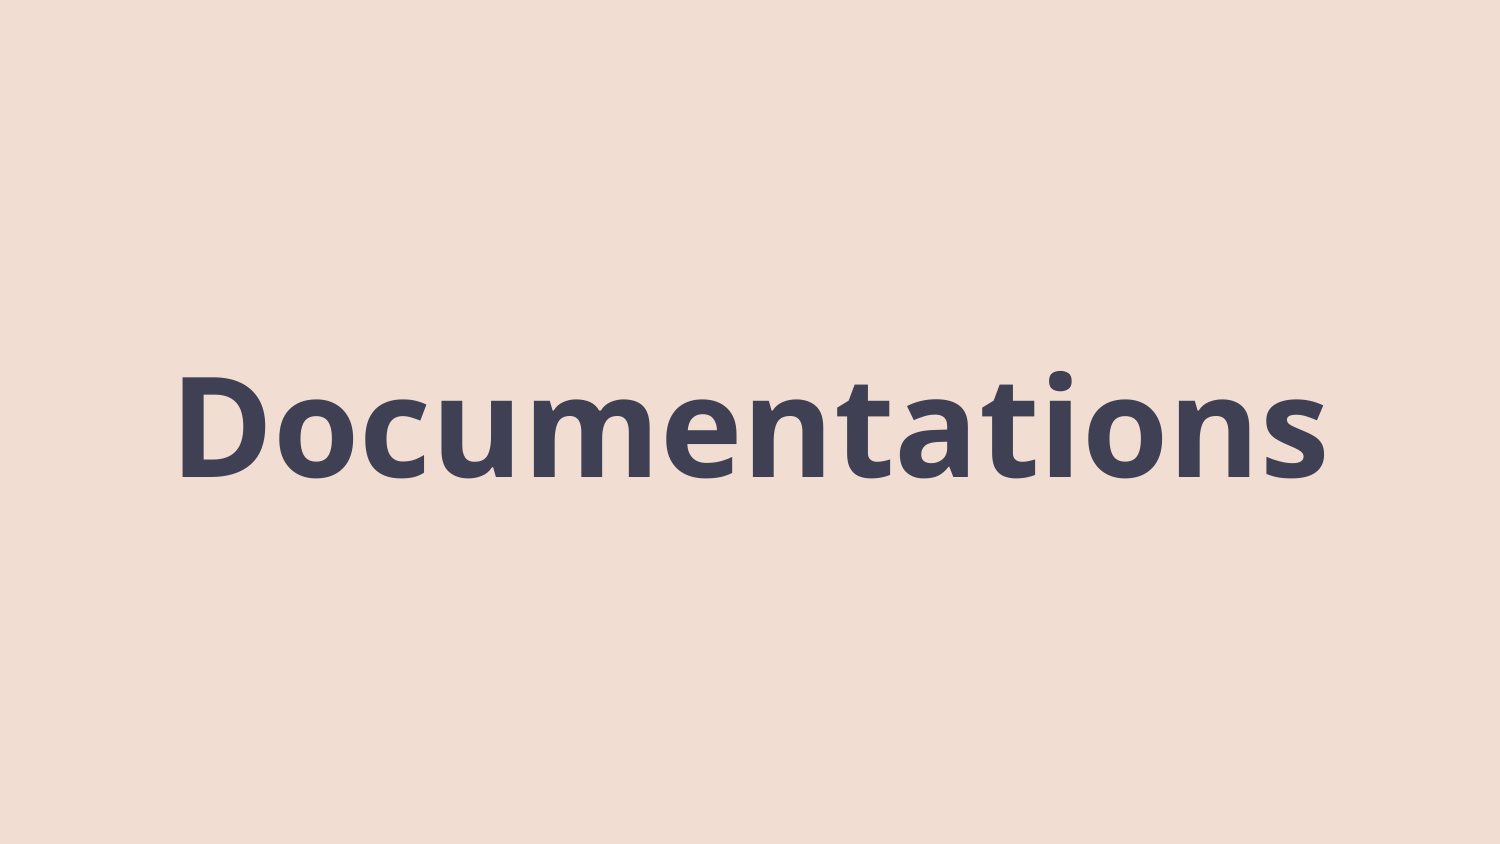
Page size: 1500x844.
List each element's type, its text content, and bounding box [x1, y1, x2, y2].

title Documentations [111, 297, 1389, 546]
